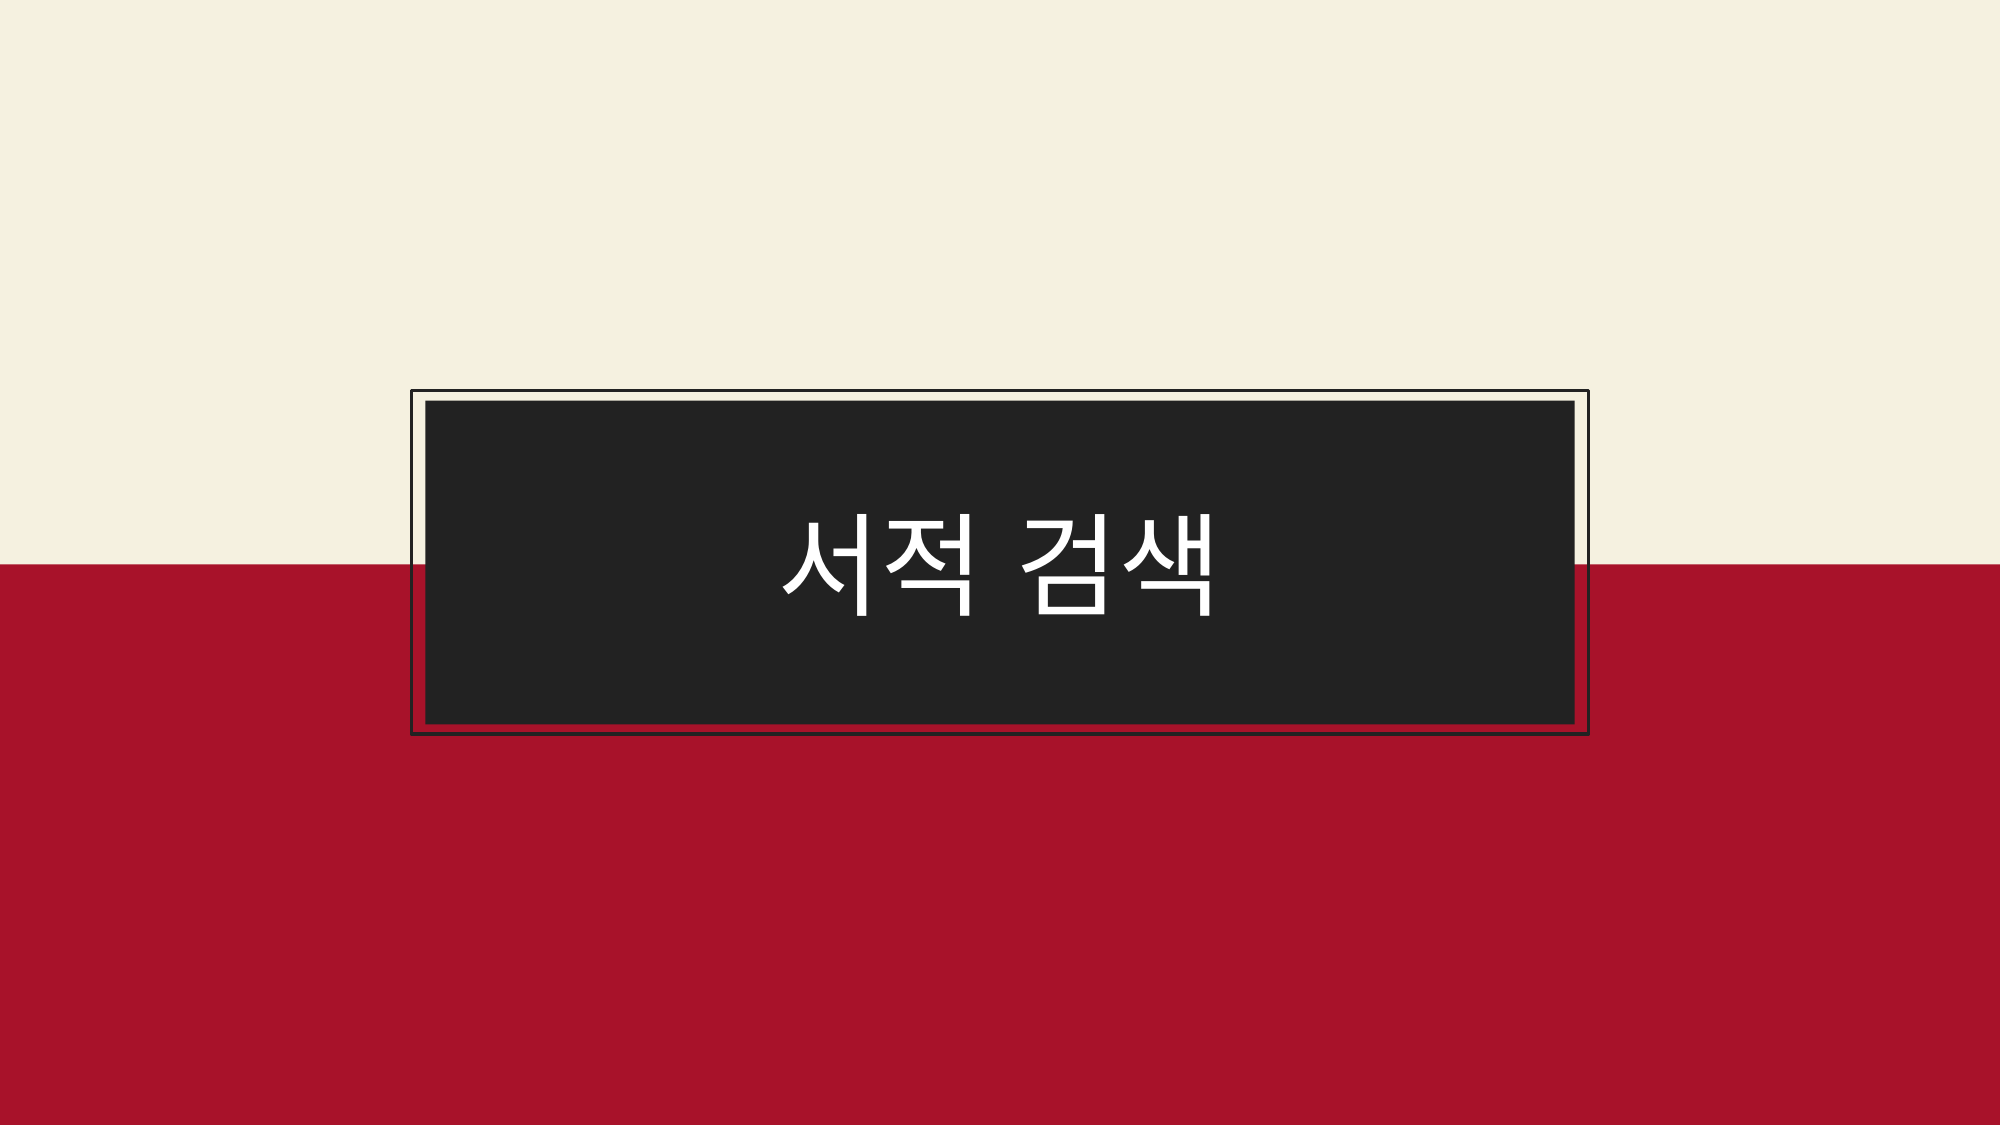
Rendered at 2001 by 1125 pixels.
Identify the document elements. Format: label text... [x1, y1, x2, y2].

title 서적 검색 [425, 400, 1575, 725]
